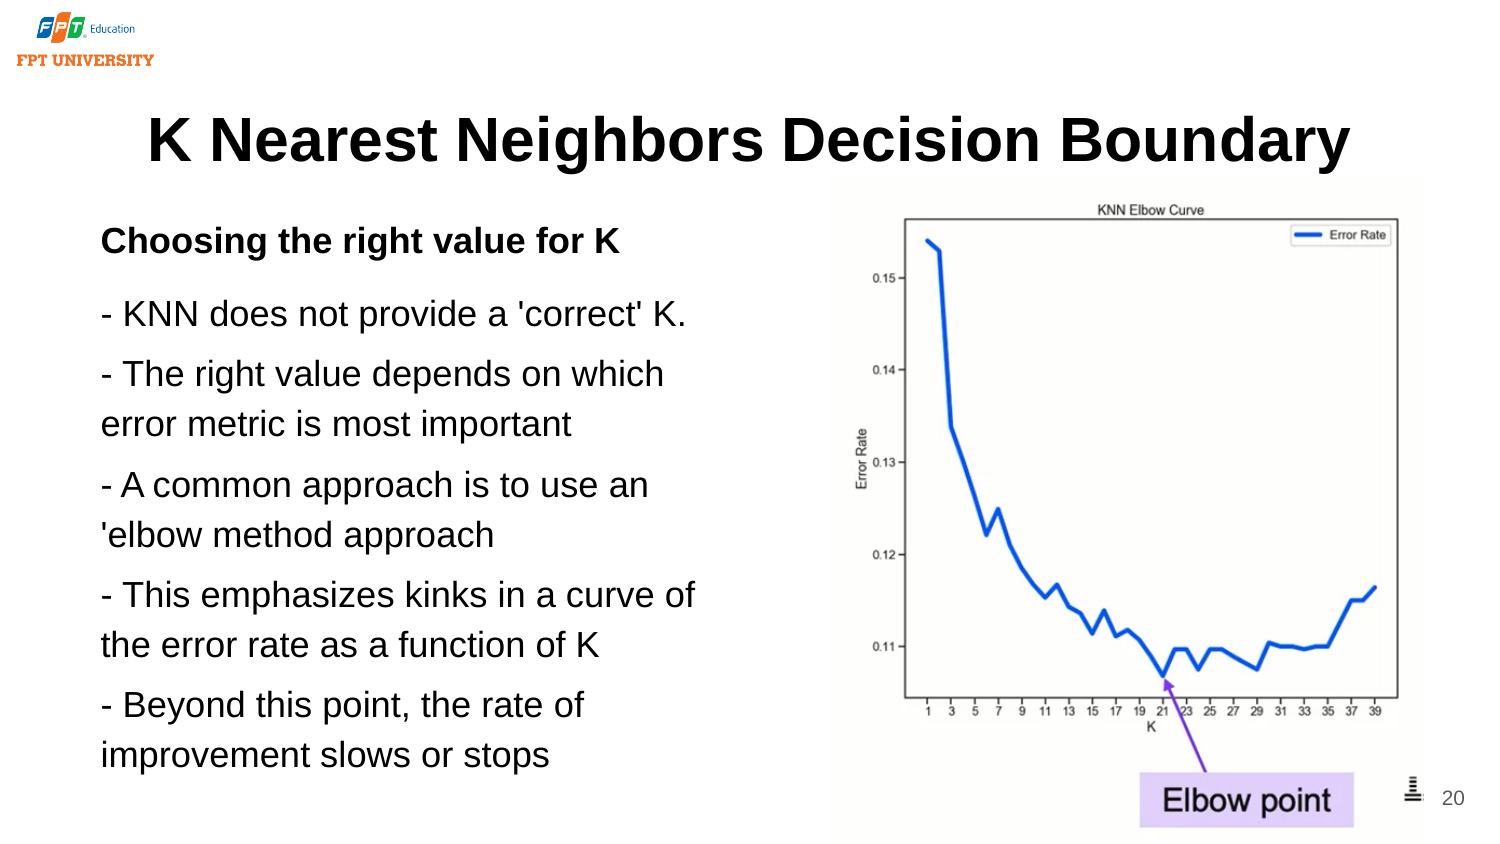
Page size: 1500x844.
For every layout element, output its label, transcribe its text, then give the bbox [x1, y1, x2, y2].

picture [11, 1, 160, 77]
picture [827, 174, 1424, 840]
title K Nearest Neighbors Decision Boundary [51, 72, 1449, 167]
slide_number 20 [1427, 764, 1480, 830]
list Choosing the right value for K - KNN does not provide a 'correct' K. - The right value depends on which error metric is most important - A common approach is to use an 'elbow method approach - This emphasizes kinks in a curve of the error rate as a function of K - Beyond this point, the rate of improvement slows or stops [85, 196, 724, 790]
